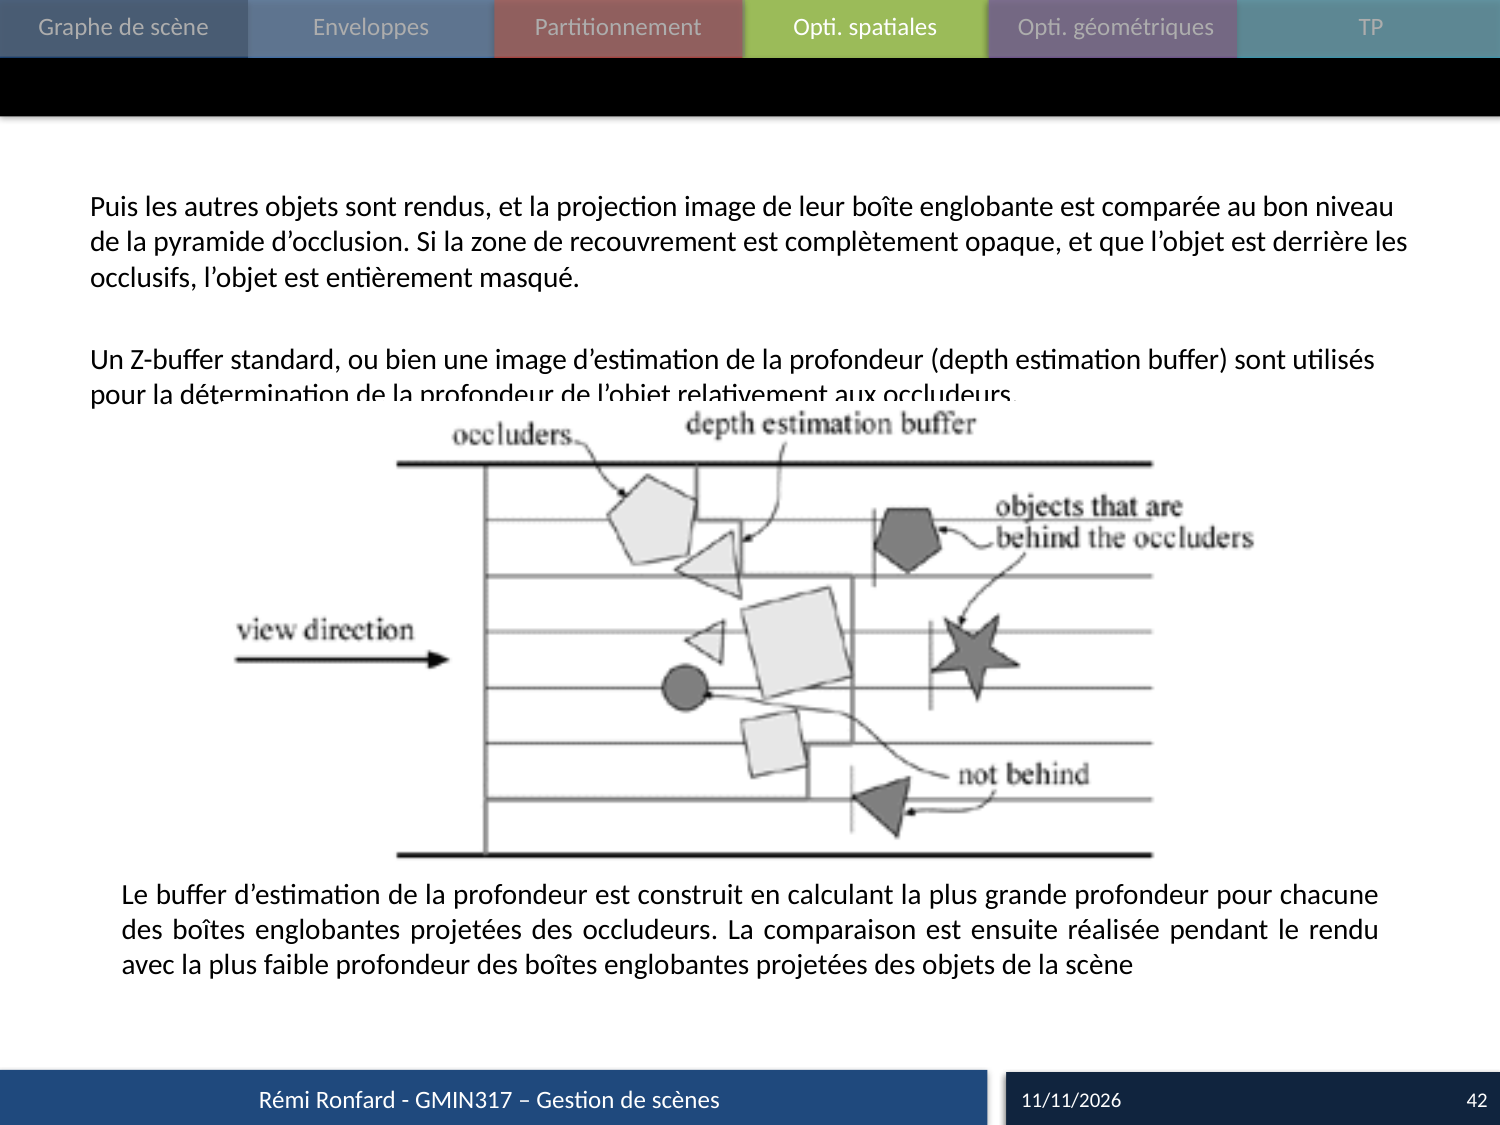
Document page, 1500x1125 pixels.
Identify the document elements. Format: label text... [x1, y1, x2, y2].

text_box Le buffer d’estimation de la profondeur est construit en calculant la plus grande profondeur pour chacune des boîtes englobantes projetées des occludeurs. La comparaison est ensuite réalisée pendant le rendu avec la plus faible profondeur des boîtes englobantes projetées des objets de la scène [106, 868, 1395, 988]
picture [221, 401, 1270, 869]
footer Rémi Ronfard - GMIN317 – Gestion de scènes [0, 1069, 988, 1125]
slide_number 42 [1153, 1071, 1500, 1125]
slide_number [1006, 1070, 1153, 1125]
list Puis les autres objets sont rendus, et la projection image de leur boîte englobante est comparée au bon niveau de la pyramide d’occlusion. Si la zone de recouvrement est complètement opaque, et que l’objet est derrière les occlusifs, l’objet est entièrement masqué. Un Z-buffer standard, ou bien une image d’estimation de la profondeur (depth estimation buffer) sont utilisés pour la détermination de la profondeur de l’objet relativement aux occludeurs. [75, 179, 1425, 421]
